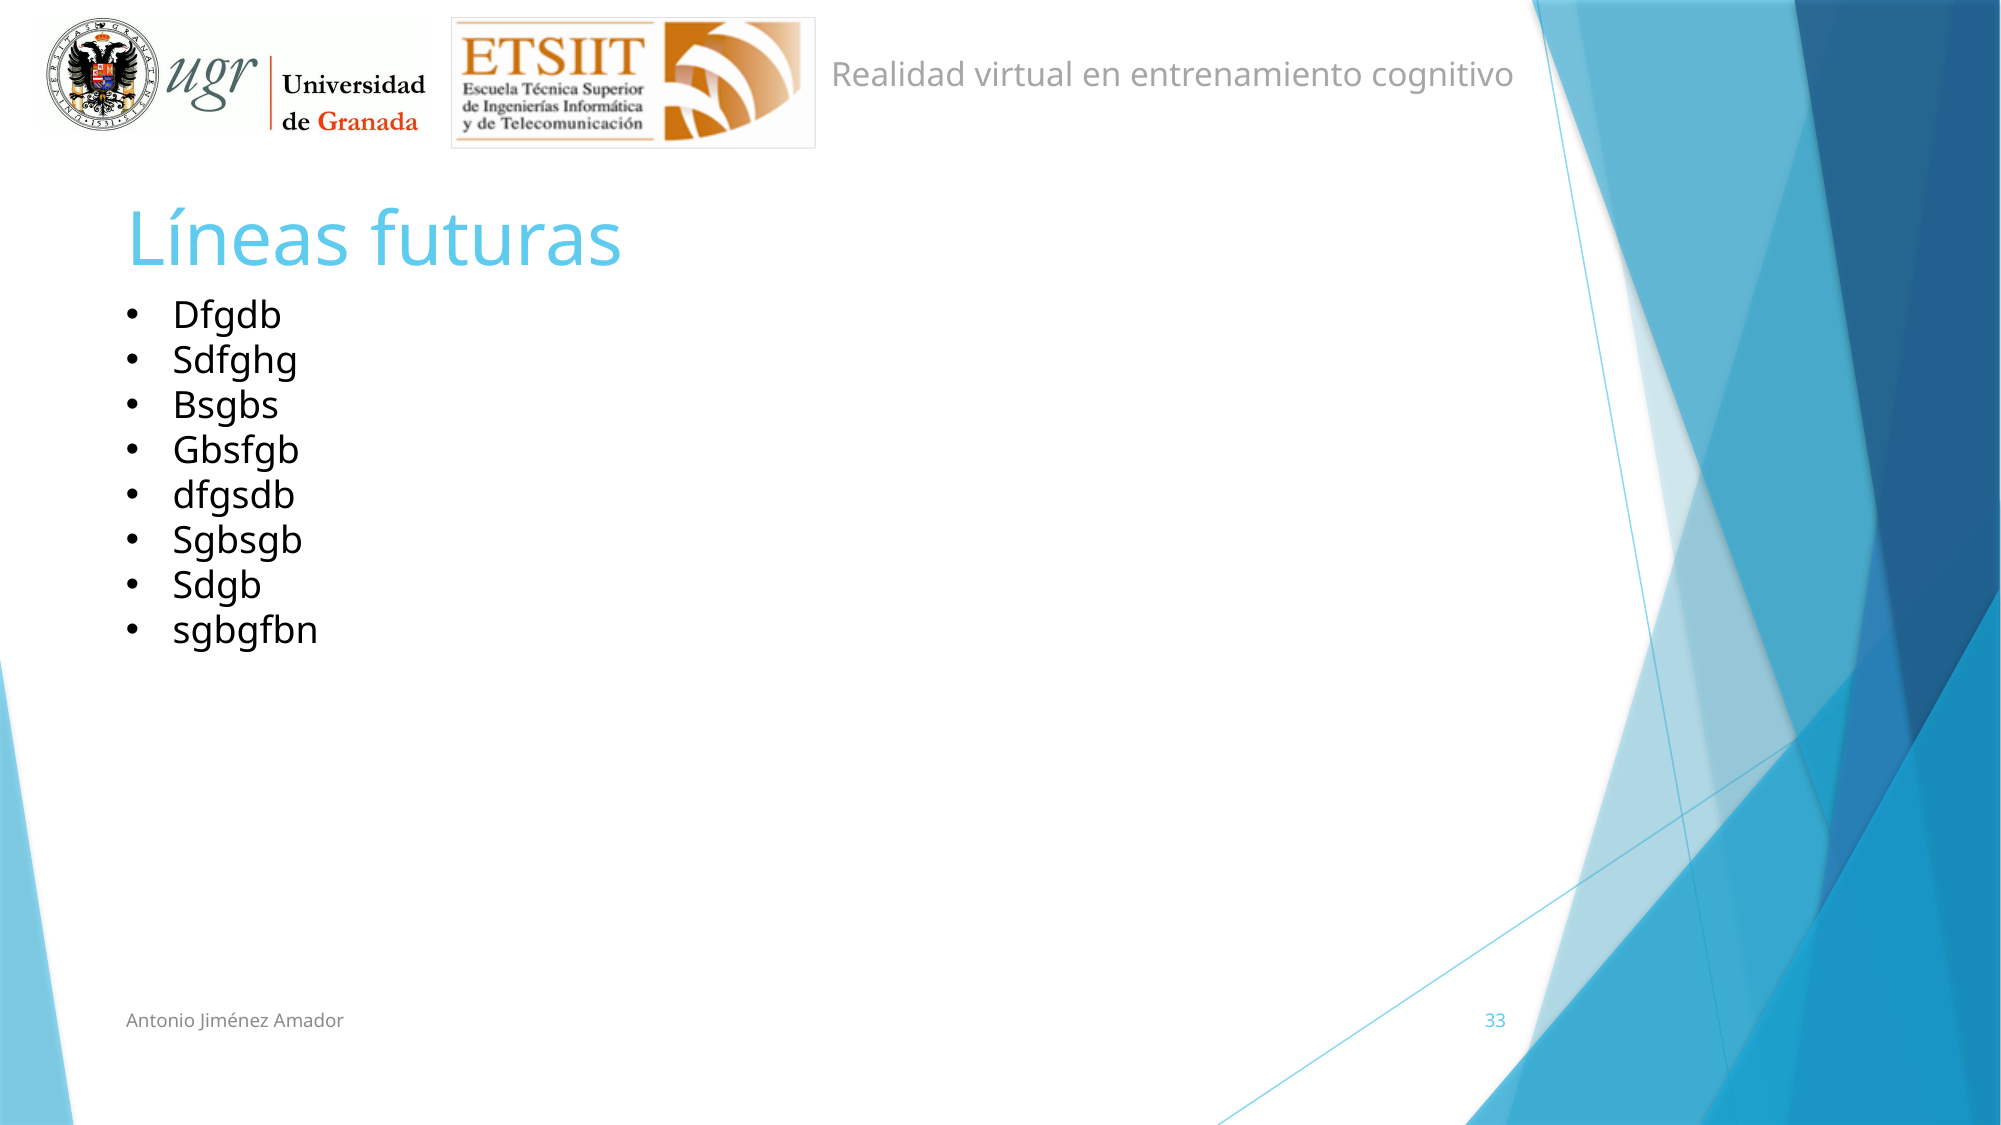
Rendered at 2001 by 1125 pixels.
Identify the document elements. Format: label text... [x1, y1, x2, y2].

footer Antonio Jiménez Amador [111, 991, 1145, 1051]
slide_number 33 [1409, 991, 1522, 1051]
picture [449, 15, 817, 151]
text_box Realidad virtual en entrenamiento cognitivo [822, 46, 1617, 101]
text_box Dfgdb Sdfghg Bsgbs Gbsfgb dfgsdb Sgbsgb Sdgb sgbgfbn [111, 283, 1579, 659]
title Líneas futuras [111, 183, 1522, 283]
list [37, 15, 427, 133]
